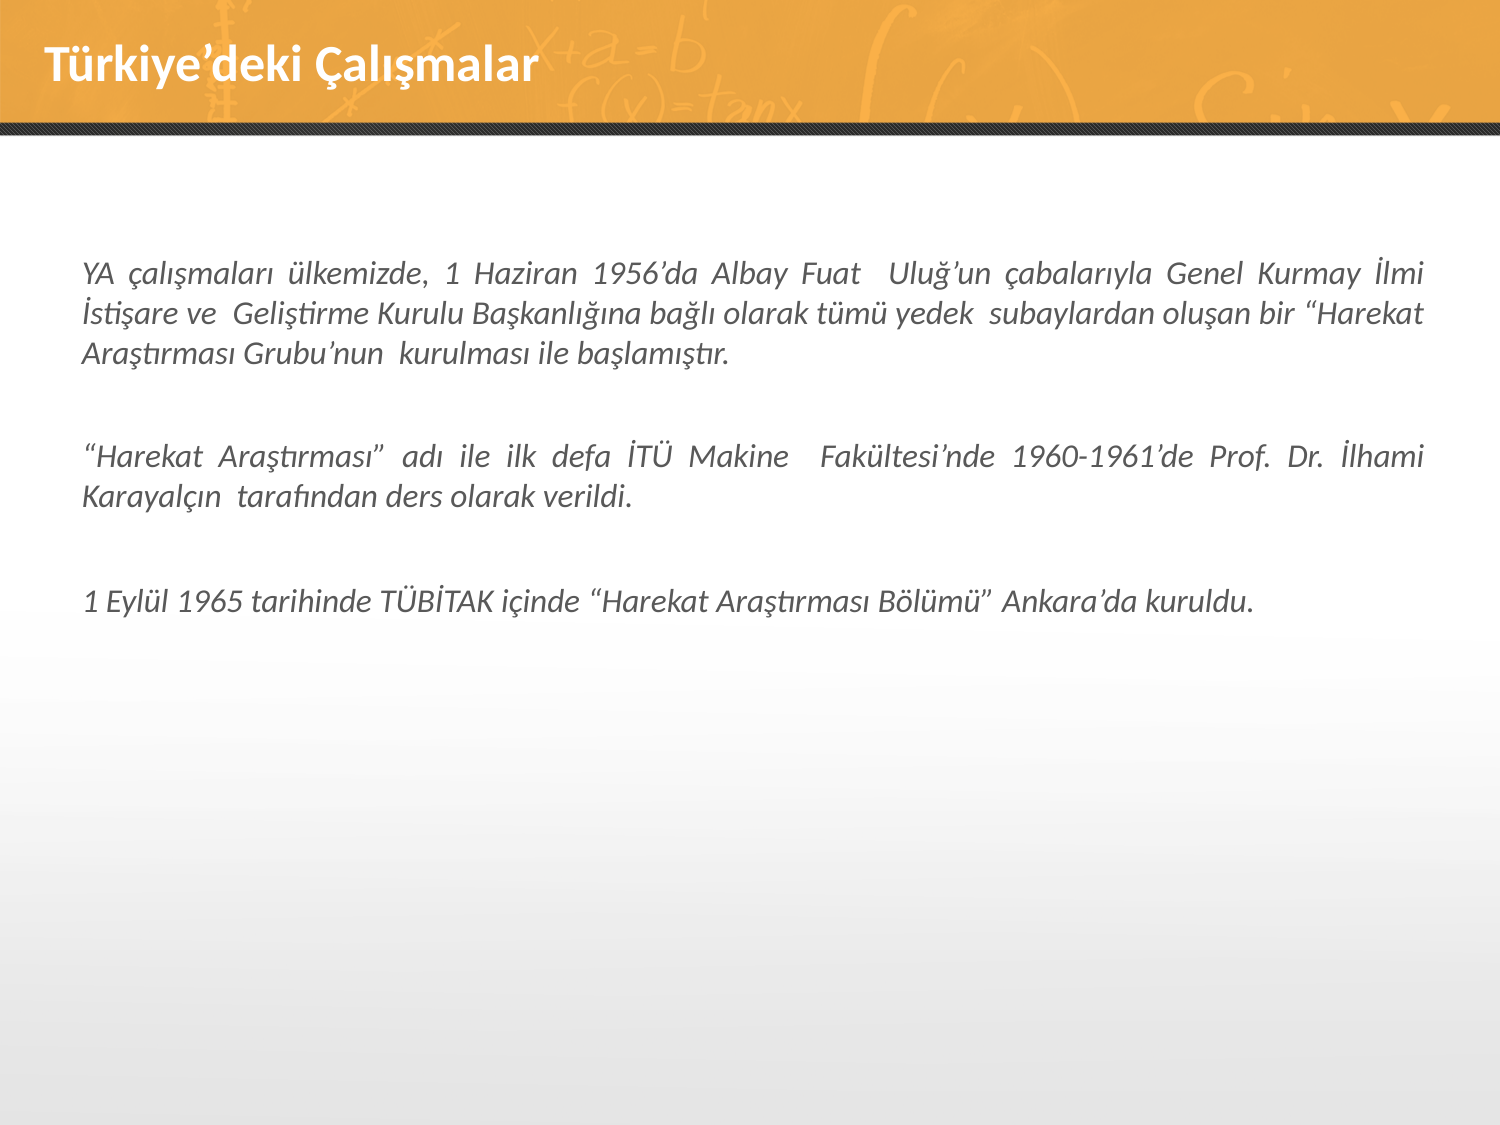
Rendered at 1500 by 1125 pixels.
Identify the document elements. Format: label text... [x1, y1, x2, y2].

title Türkiye’deki Çalışmalar [29, 0, 1287, 126]
picture [0, 0, 1500, 1125]
list YA çalışmaları ülkemizde, 1 Haziran 1956’da Albay Fuat Uluğ’un çabalarıyla Genel Kurmay İlmi İstişare ve Geliştirme Kurulu Başkanlığına bağlı olarak tümü yedek subaylardan oluşan bir “Harekat Araştırması Grubu’nun kurulması ile başlamıştır. “Harekat Araştırması” adı ile ilk defa İTÜ Makine Fakültesi’nde 1960-1961’de Prof. Dr. İlhami Karayalçın tarafından ders olarak verildi. 1 Eylül 1965 tarihinde TÜBİTAK içinde “Harekat Araştırması Bölümü” Ankara’da kuruldu. [64, 243, 1444, 1045]
